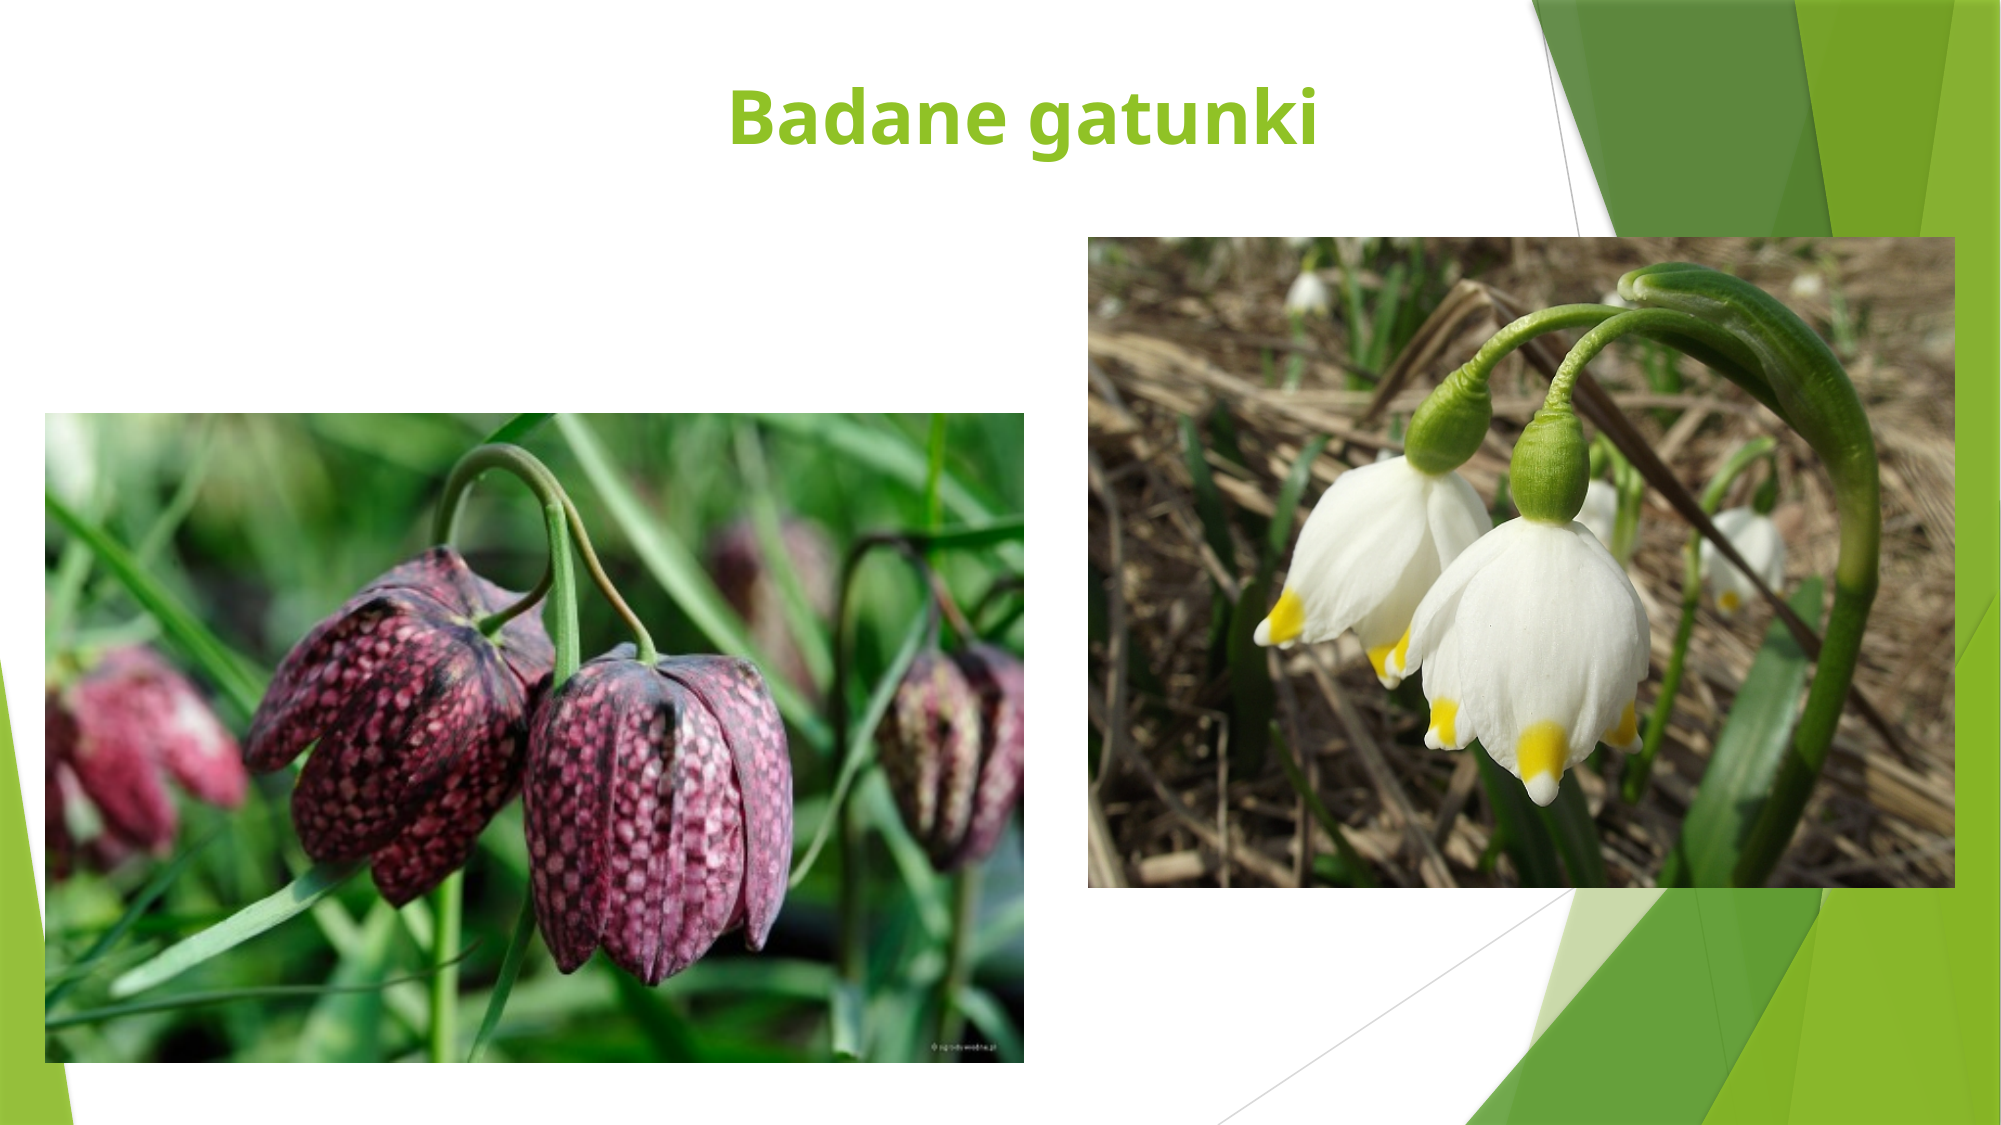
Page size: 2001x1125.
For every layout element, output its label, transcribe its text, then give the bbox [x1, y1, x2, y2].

picture [44, 412, 1025, 1064]
picture [1087, 237, 1955, 888]
title Badane gatunki [318, 61, 1730, 279]
